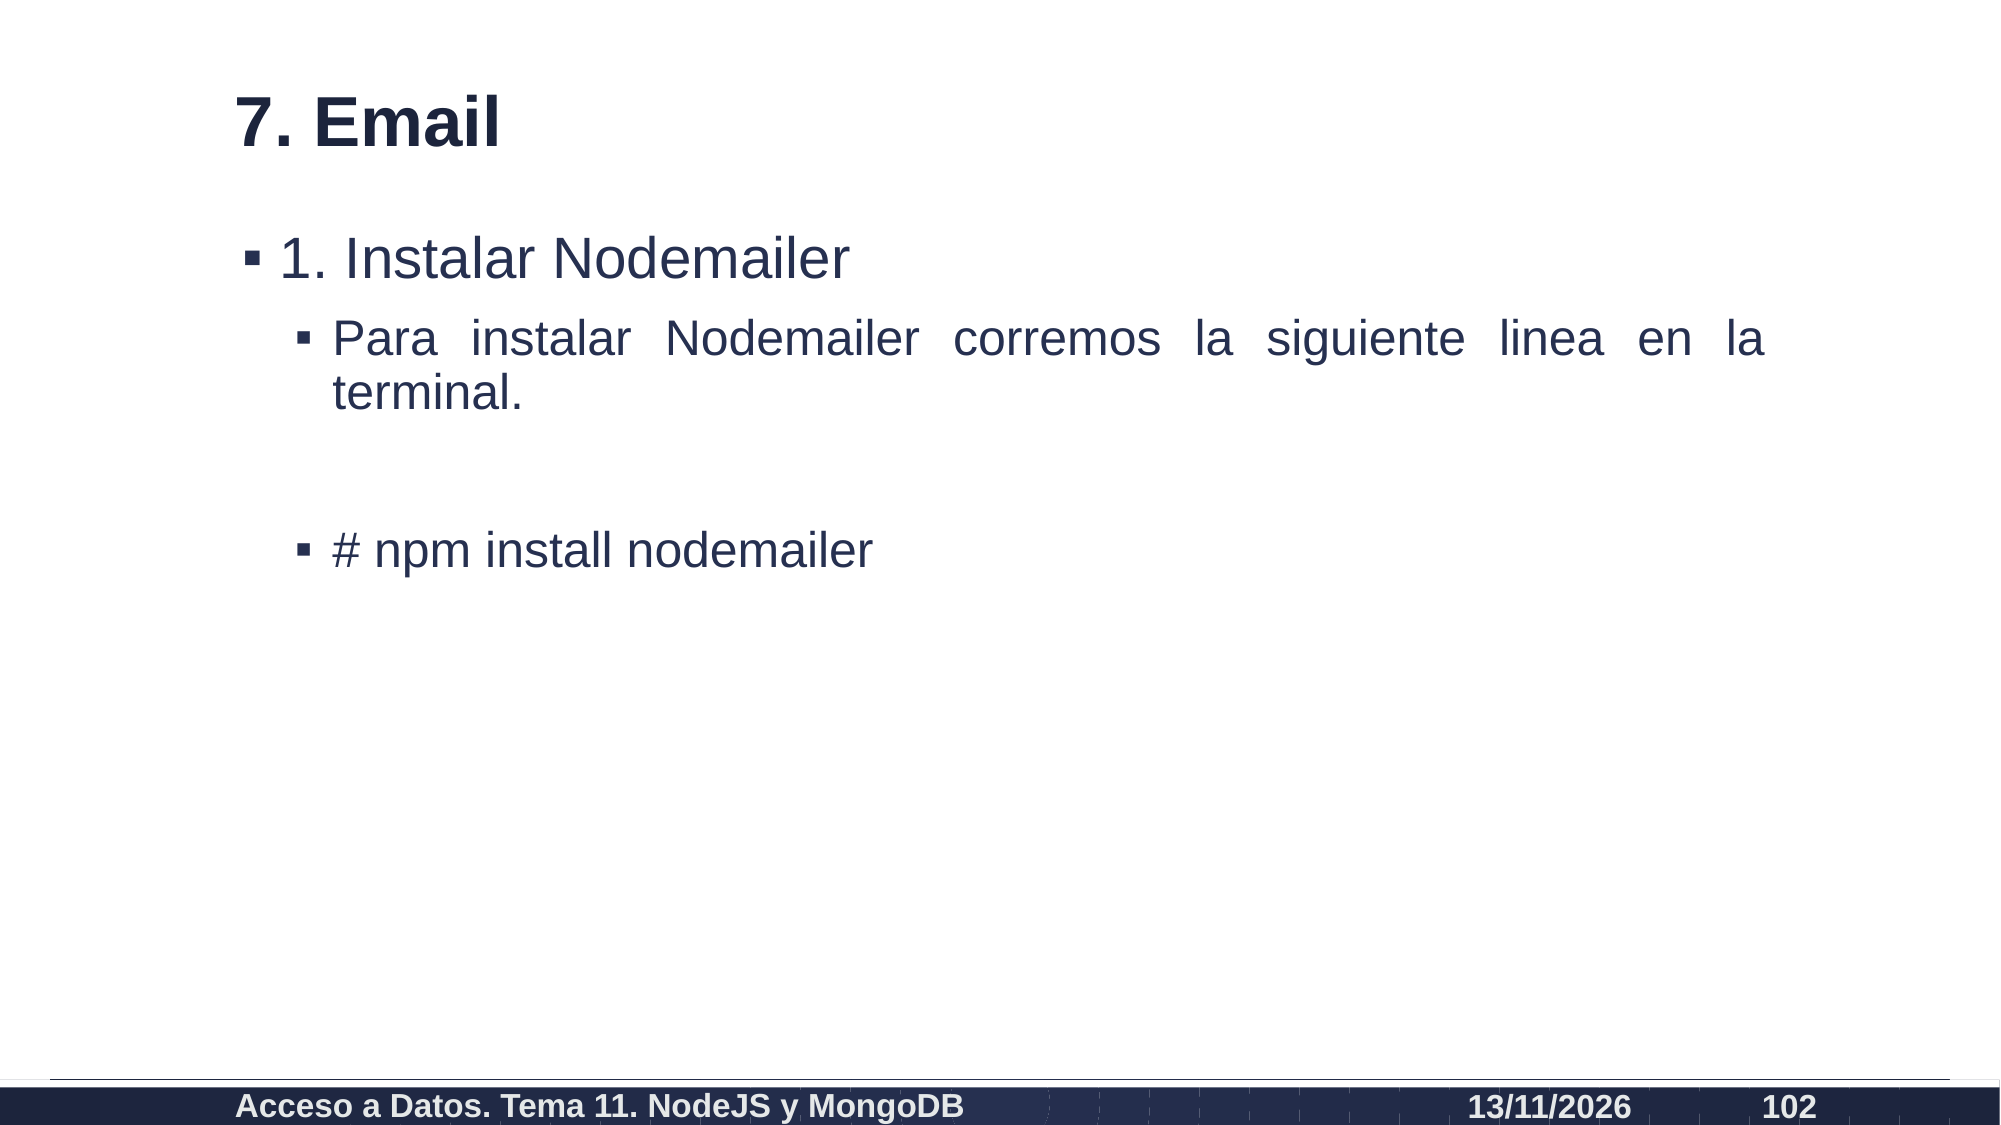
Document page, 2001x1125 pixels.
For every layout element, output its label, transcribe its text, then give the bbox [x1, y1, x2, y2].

list 1. Instalar Nodemailer Para instalar Nodemailer corremos la siguiente linea en la terminal. # npm install nodemailer [219, 220, 1780, 989]
slide_number 102 [1674, 1085, 1833, 1125]
title 7. Email [219, 76, 1780, 170]
footer Acceso a Datos. Tema 11. NodeJS y MongoDB [219, 1085, 1395, 1124]
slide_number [1420, 1085, 1647, 1125]
